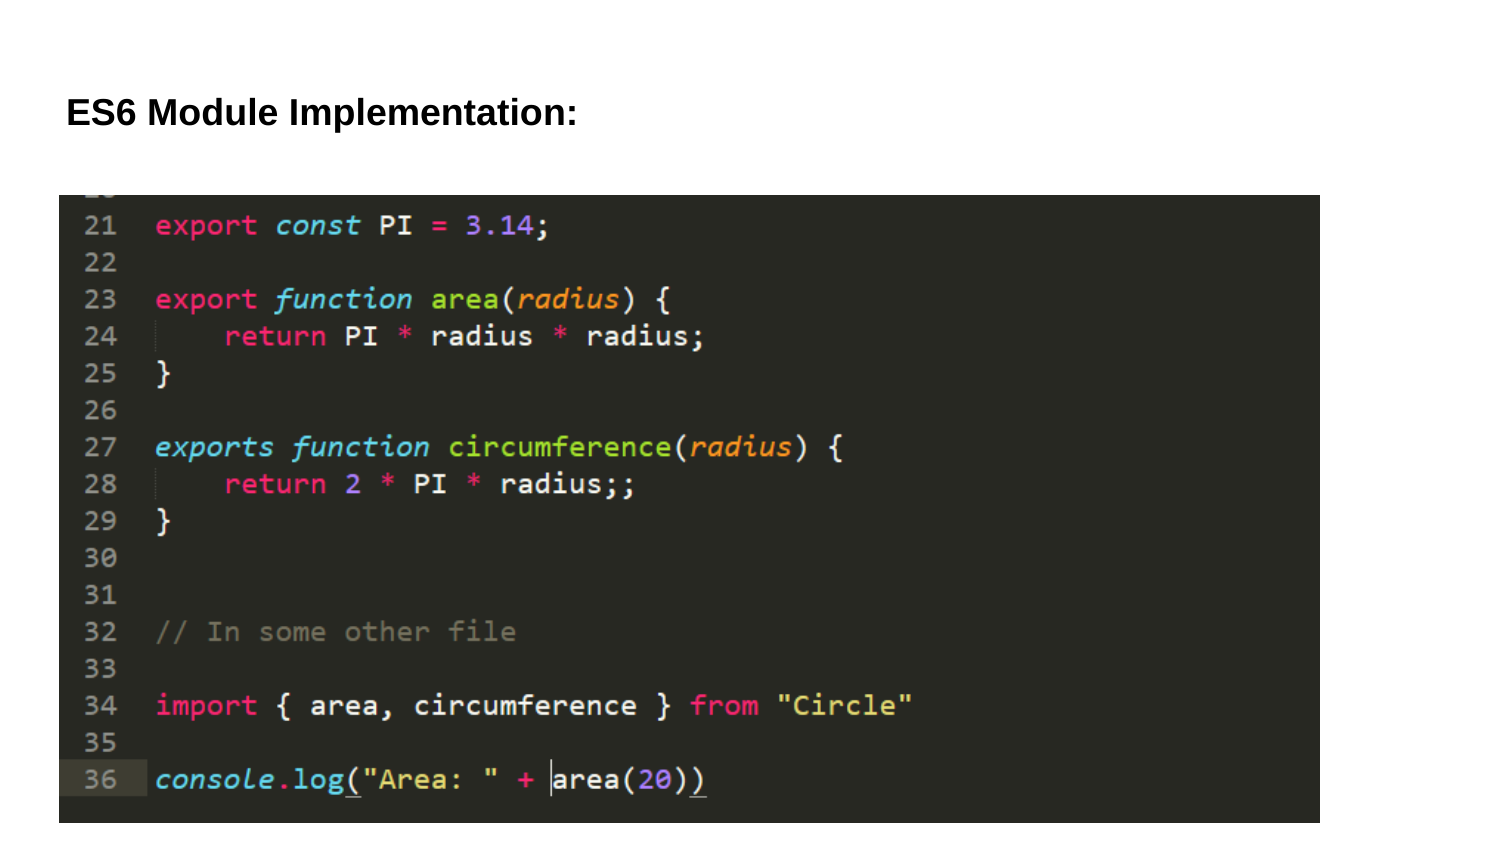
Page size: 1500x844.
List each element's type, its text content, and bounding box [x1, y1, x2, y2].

title ES6 Module Implementation: [51, 72, 1449, 167]
picture [59, 195, 1320, 823]
